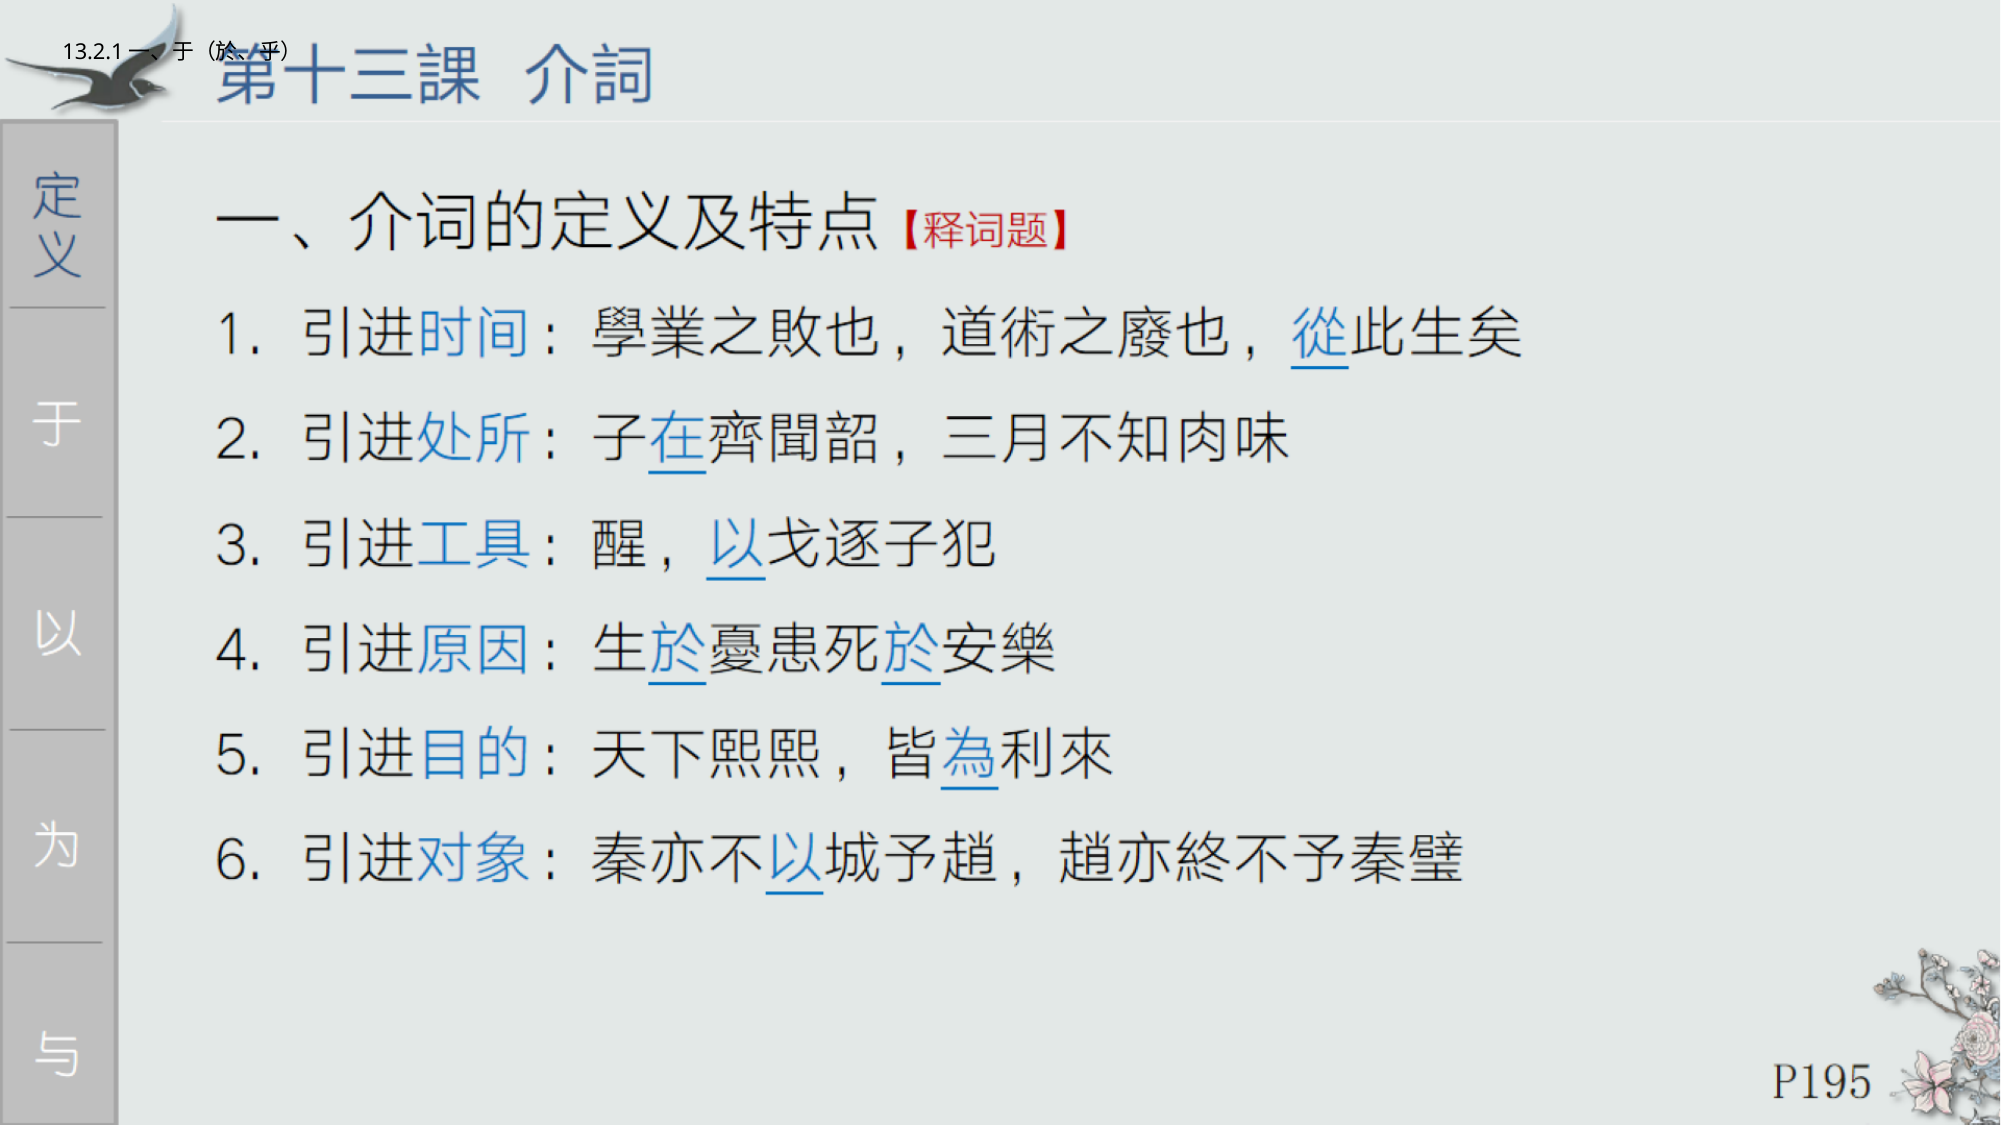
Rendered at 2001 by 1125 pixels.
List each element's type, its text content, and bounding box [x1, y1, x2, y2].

picture [0, 0, 2001, 1125]
text_box 13.2.1一、于（於、乎） [47, 30, 1048, 72]
